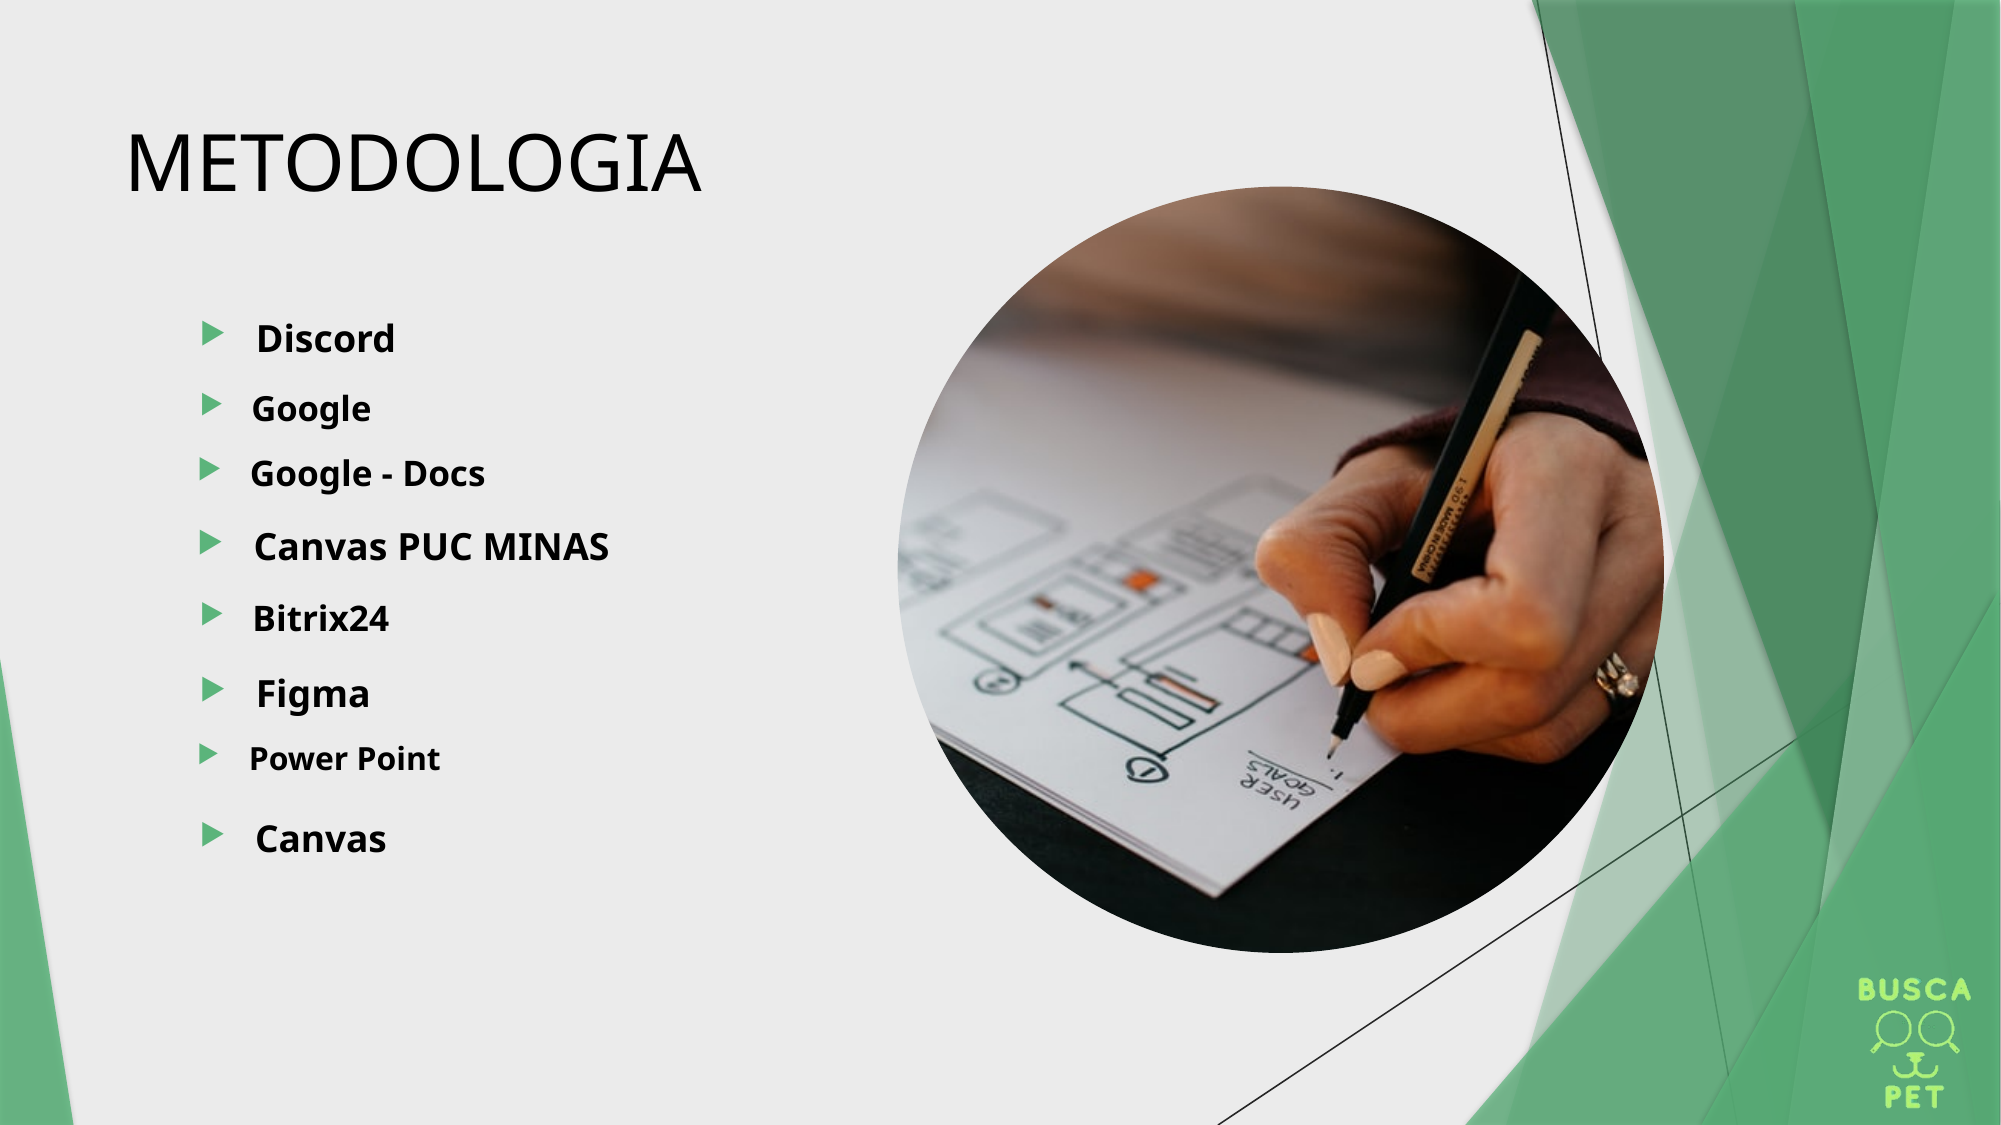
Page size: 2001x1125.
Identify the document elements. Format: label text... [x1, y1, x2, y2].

text_box Discord [199, 321, 464, 378]
text_box Bitrix24 [199, 603, 464, 639]
text_box Google - Docs [197, 458, 612, 494]
text_box Power Point [197, 744, 462, 801]
picture [897, 186, 1665, 954]
list Google [199, 393, 524, 429]
picture [1834, 972, 2000, 1125]
list Figma [199, 677, 464, 731]
title metodologia [124, 115, 934, 408]
text_box Canvas PUC MINAS [197, 530, 612, 601]
text_box Canvas [199, 822, 464, 861]
